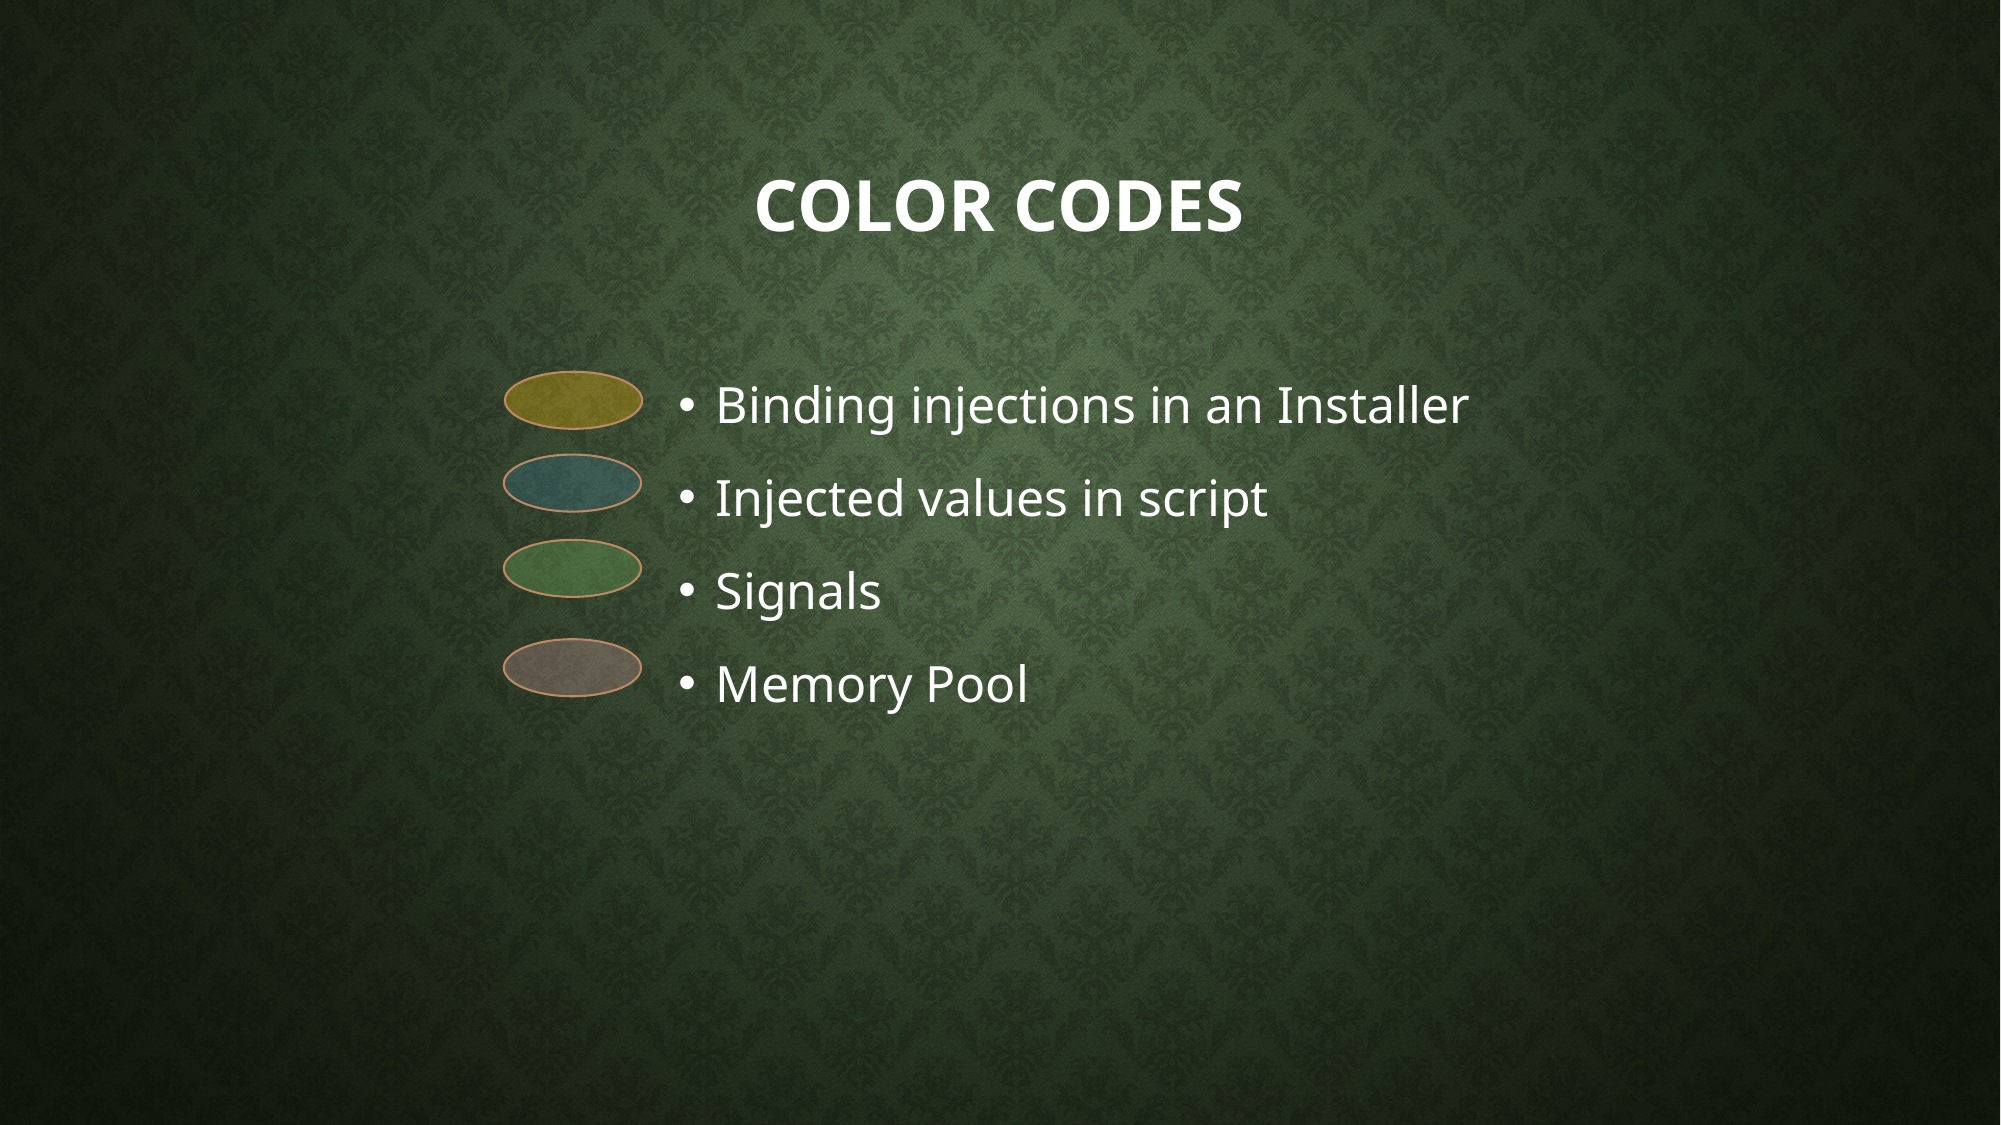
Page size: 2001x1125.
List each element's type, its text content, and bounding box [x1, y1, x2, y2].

text_box [502, 453, 643, 513]
title Color Codes [149, 99, 1849, 318]
text_box [502, 638, 643, 698]
text_box [502, 538, 643, 598]
text_box [503, 370, 644, 430]
list Binding injections in an Installer Injected values in script Signals Memory Pool [663, 354, 1657, 961]
